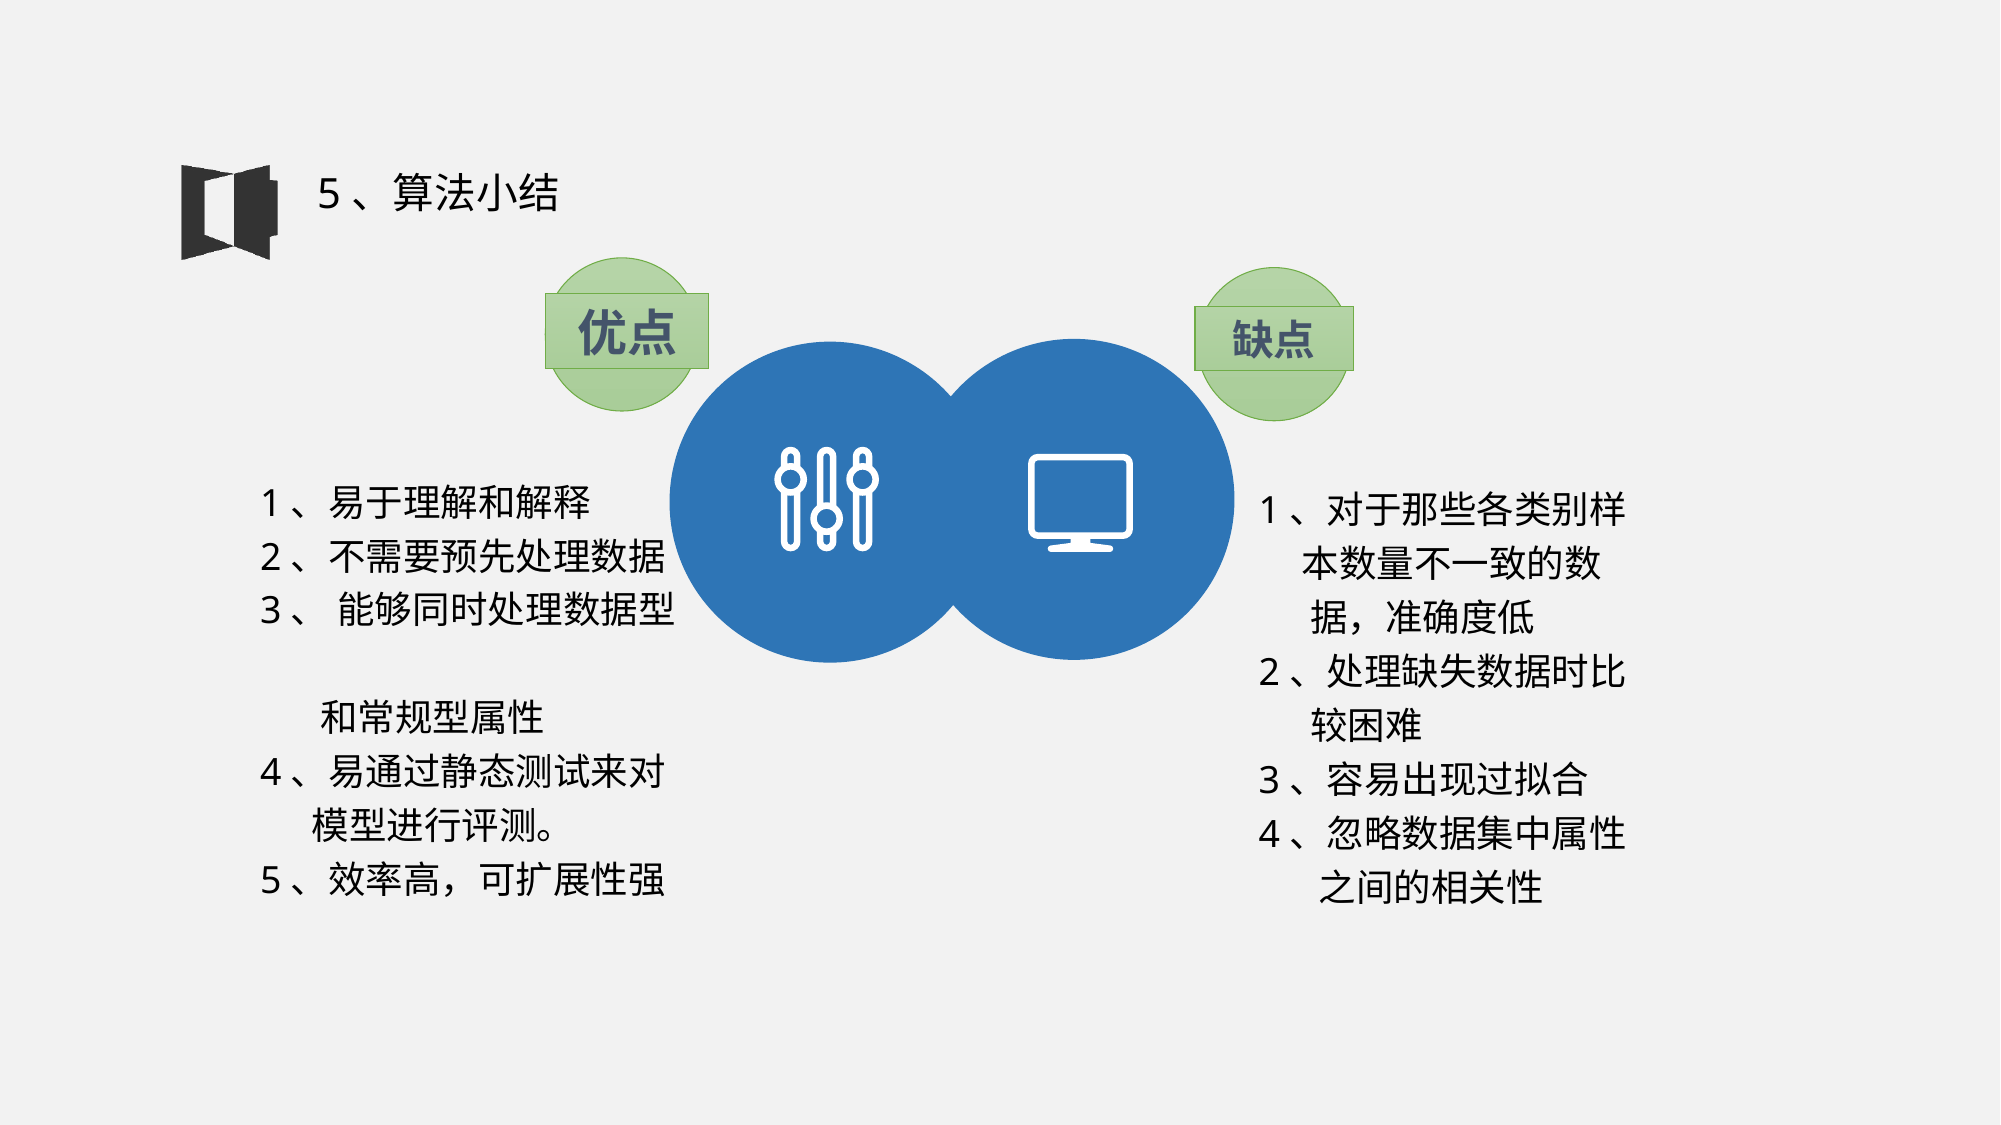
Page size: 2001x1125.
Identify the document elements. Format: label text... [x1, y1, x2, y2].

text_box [1194, 267, 1354, 421]
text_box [669, 341, 991, 663]
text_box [913, 338, 1235, 660]
text_box 1、对于那些各类别样 本数量不一致的数 据，准确度低 2、处理缺失数据时比 较困难 3、容易出现过拟合 4、忽略数据集中属性 之间的相关性 [1200, 469, 1673, 917]
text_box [545, 257, 709, 411]
text_box 5、算法小结 [302, 159, 681, 224]
text_box 1、易于理解和解释 2、不需要预先处理数据 3、 能够同时处理数据型 和常规型属性 4、易通过静态测试来对 模型进行评测。 5、效率高，可扩展性强 [216, 469, 676, 902]
picture [175, 159, 283, 266]
